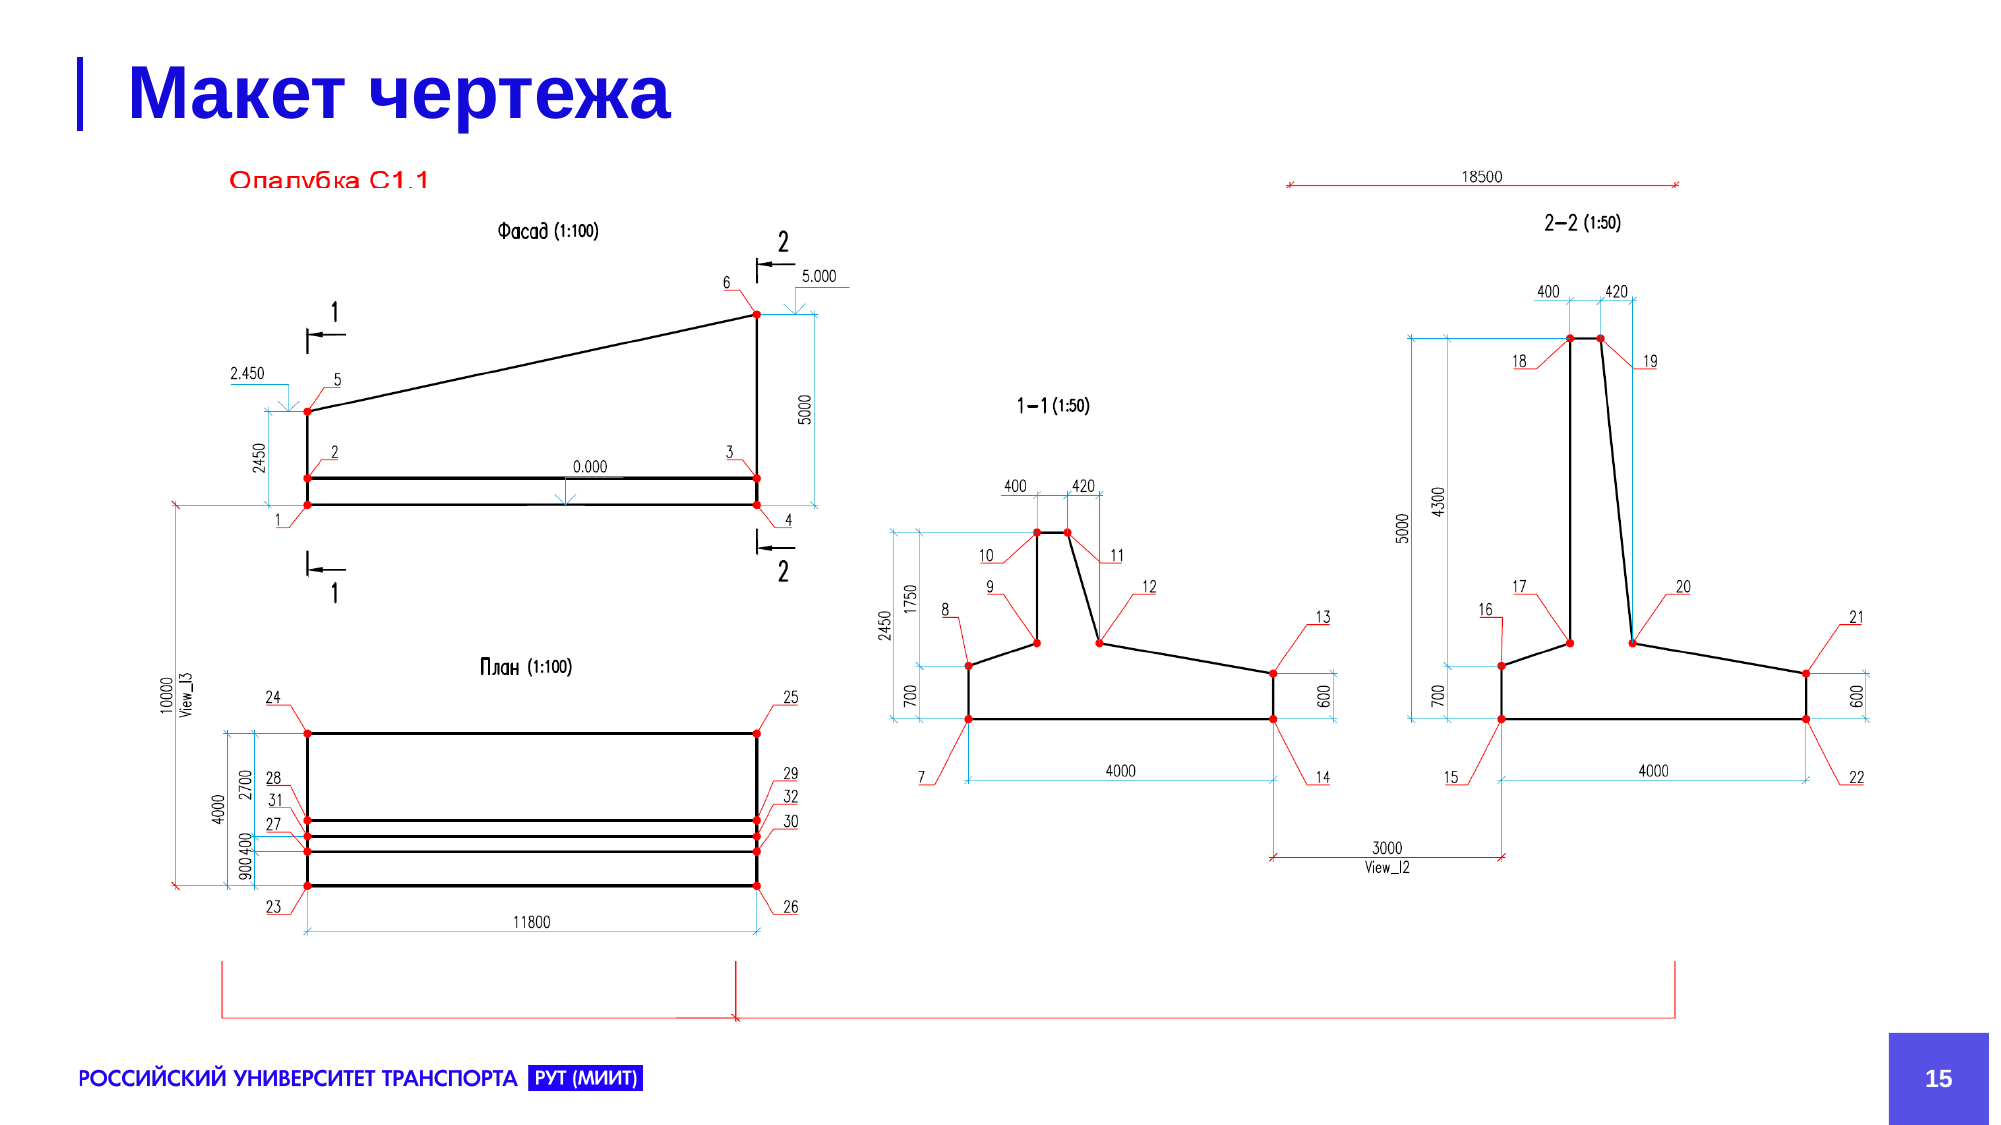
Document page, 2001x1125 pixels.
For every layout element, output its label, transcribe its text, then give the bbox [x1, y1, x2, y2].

title Макет чертежа [112, 52, 1783, 136]
slide_number 15 [1888, 1047, 1989, 1108]
picture [141, 163, 1877, 1028]
